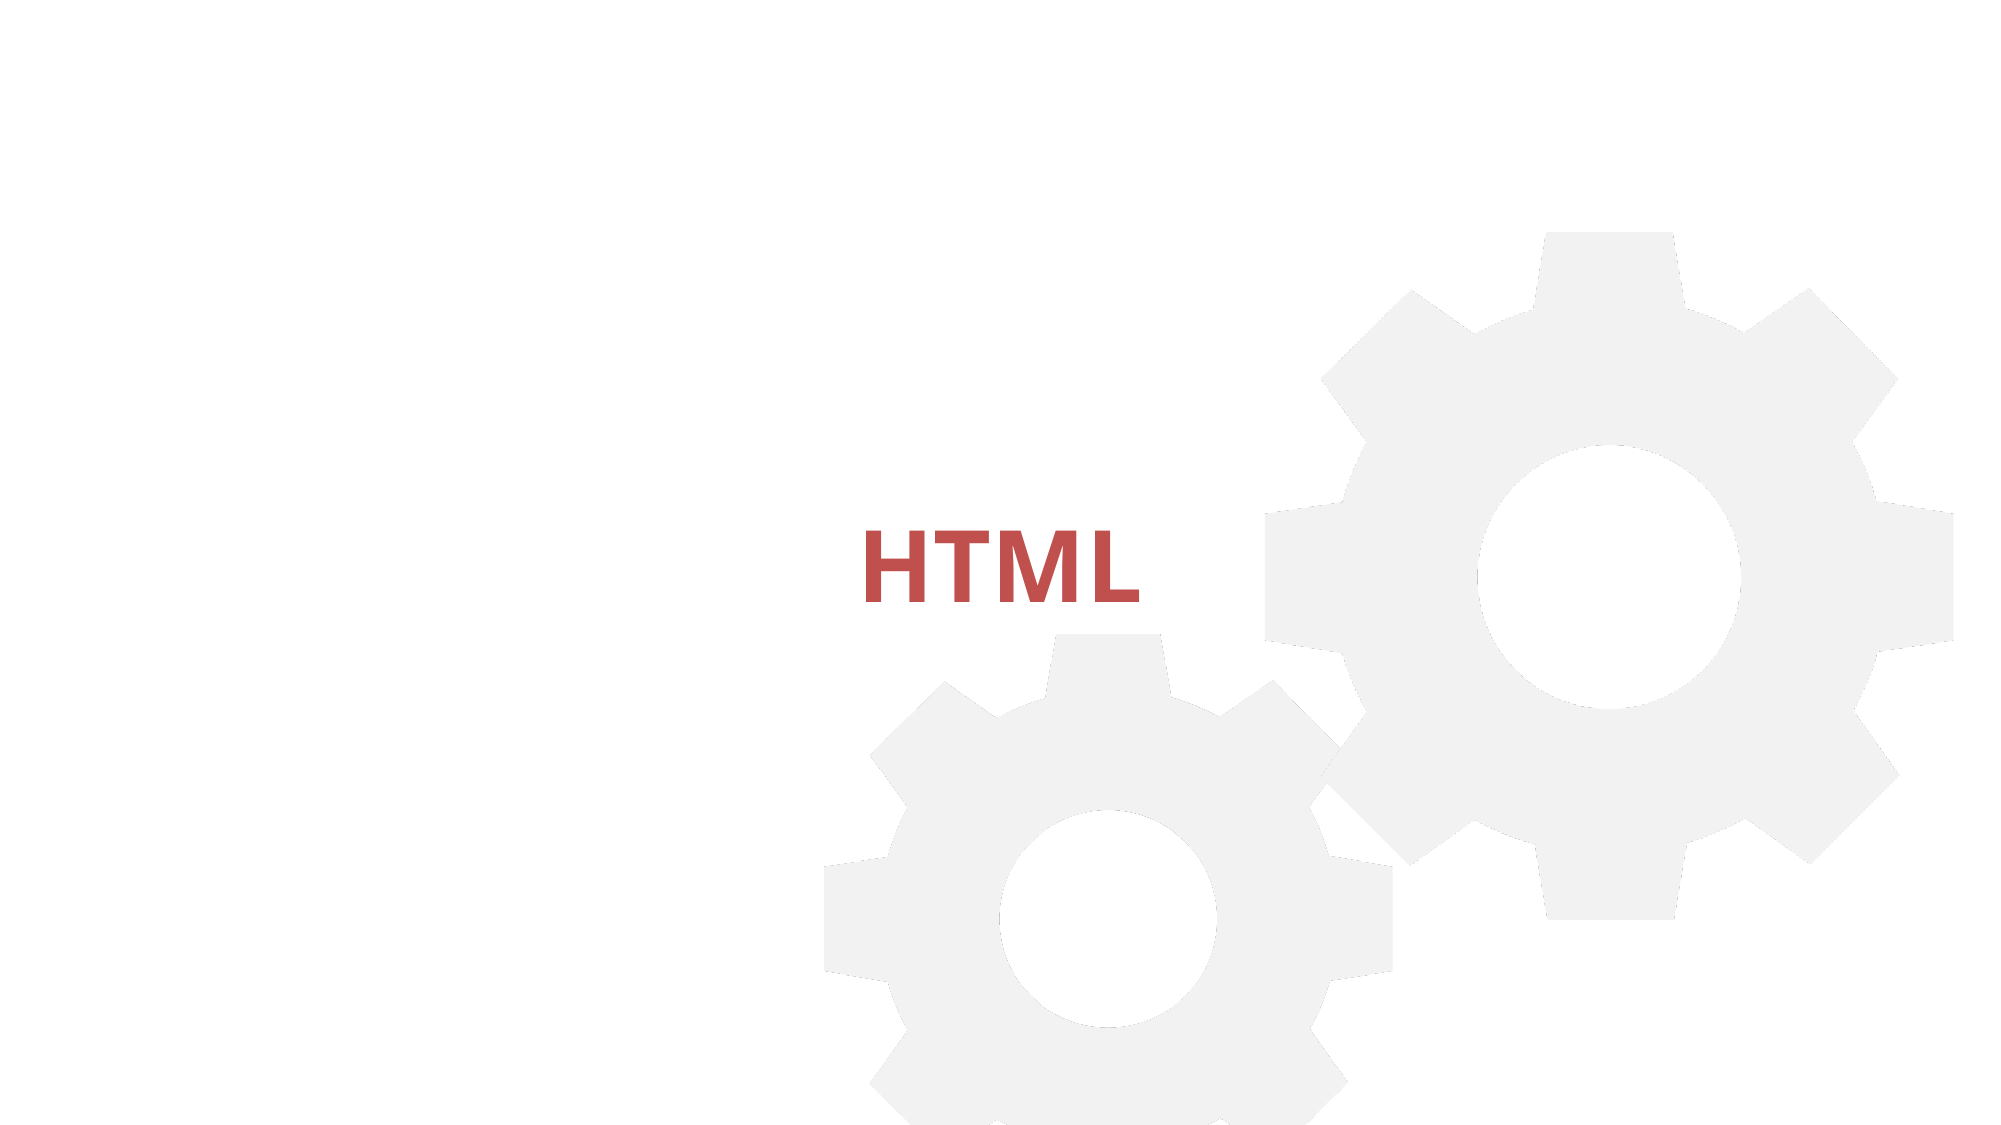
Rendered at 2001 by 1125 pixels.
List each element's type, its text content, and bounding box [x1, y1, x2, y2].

picture [823, 232, 1954, 1125]
title HTML [56, 492, 1944, 633]
